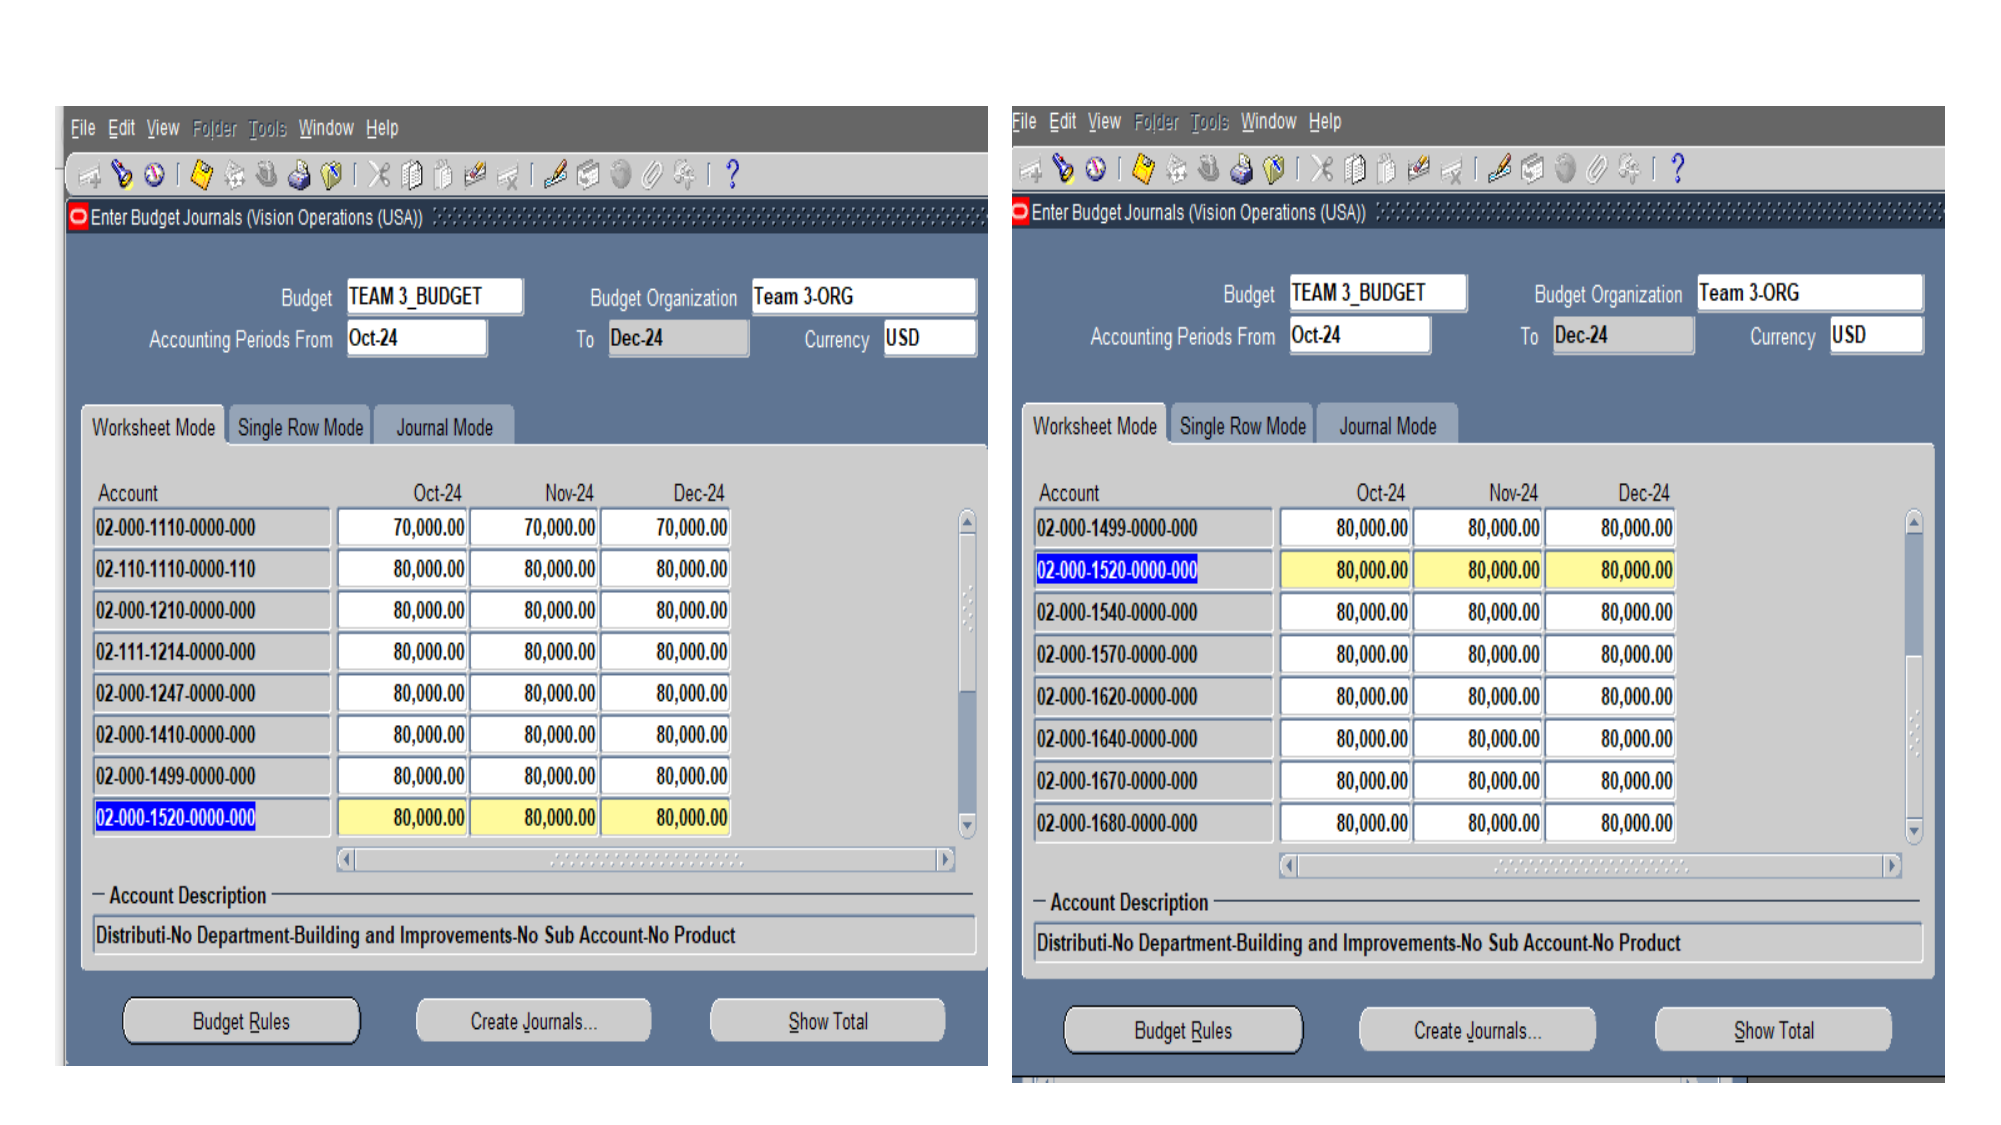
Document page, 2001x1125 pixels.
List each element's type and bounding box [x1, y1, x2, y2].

list [55, 105, 988, 1066]
list [1012, 105, 1945, 1083]
